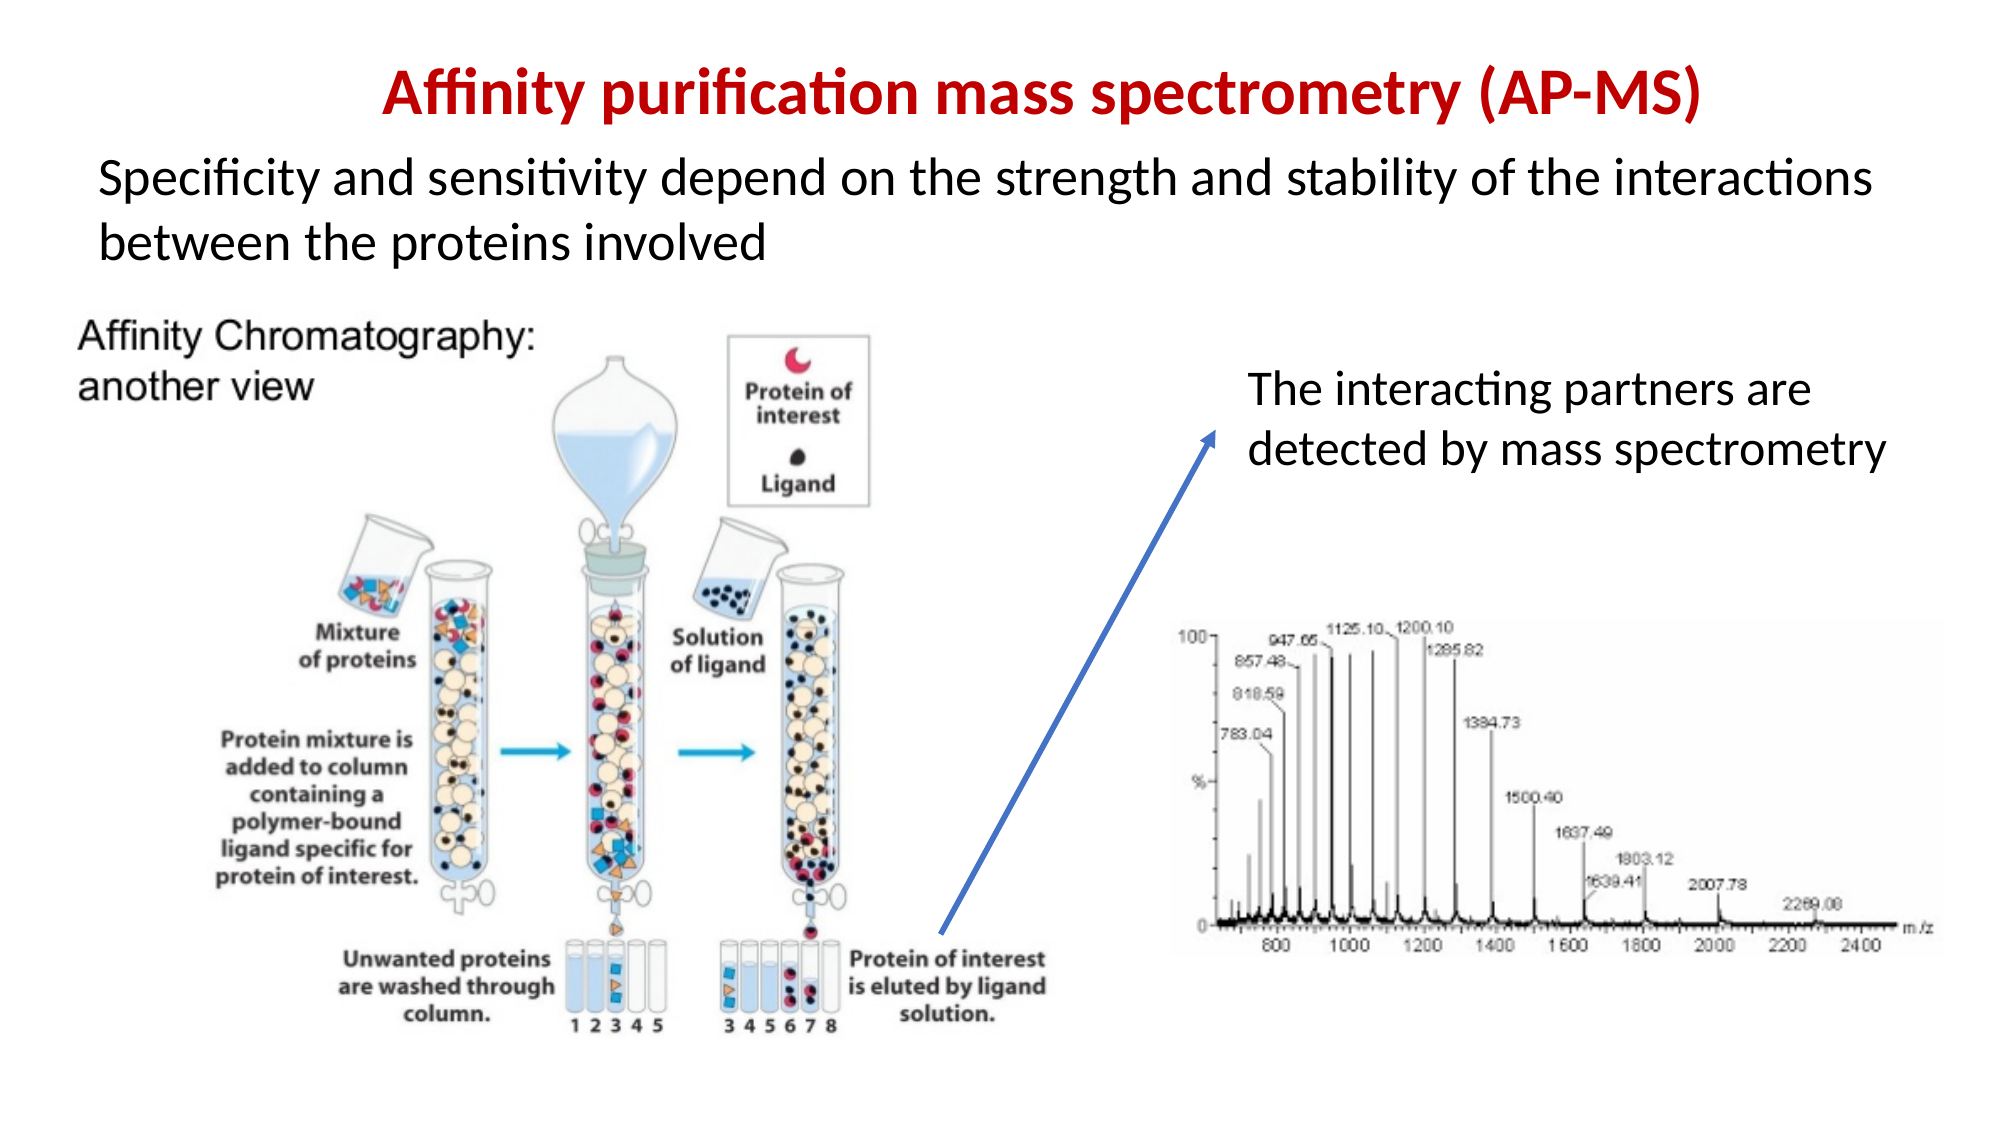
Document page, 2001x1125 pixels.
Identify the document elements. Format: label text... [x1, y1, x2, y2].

picture [19, 283, 1092, 1087]
text_box Specificity and sensitivity depend on the strength and stability of the interactions between the proteins involved [83, 134, 1928, 279]
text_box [940, 429, 1216, 935]
picture [1170, 619, 1946, 957]
text_box Affinity purification mass spectrometry (AP-MS) [367, 40, 1720, 134]
text_box The interacting partners are detected by mass spectrometry [1232, 348, 1928, 483]
